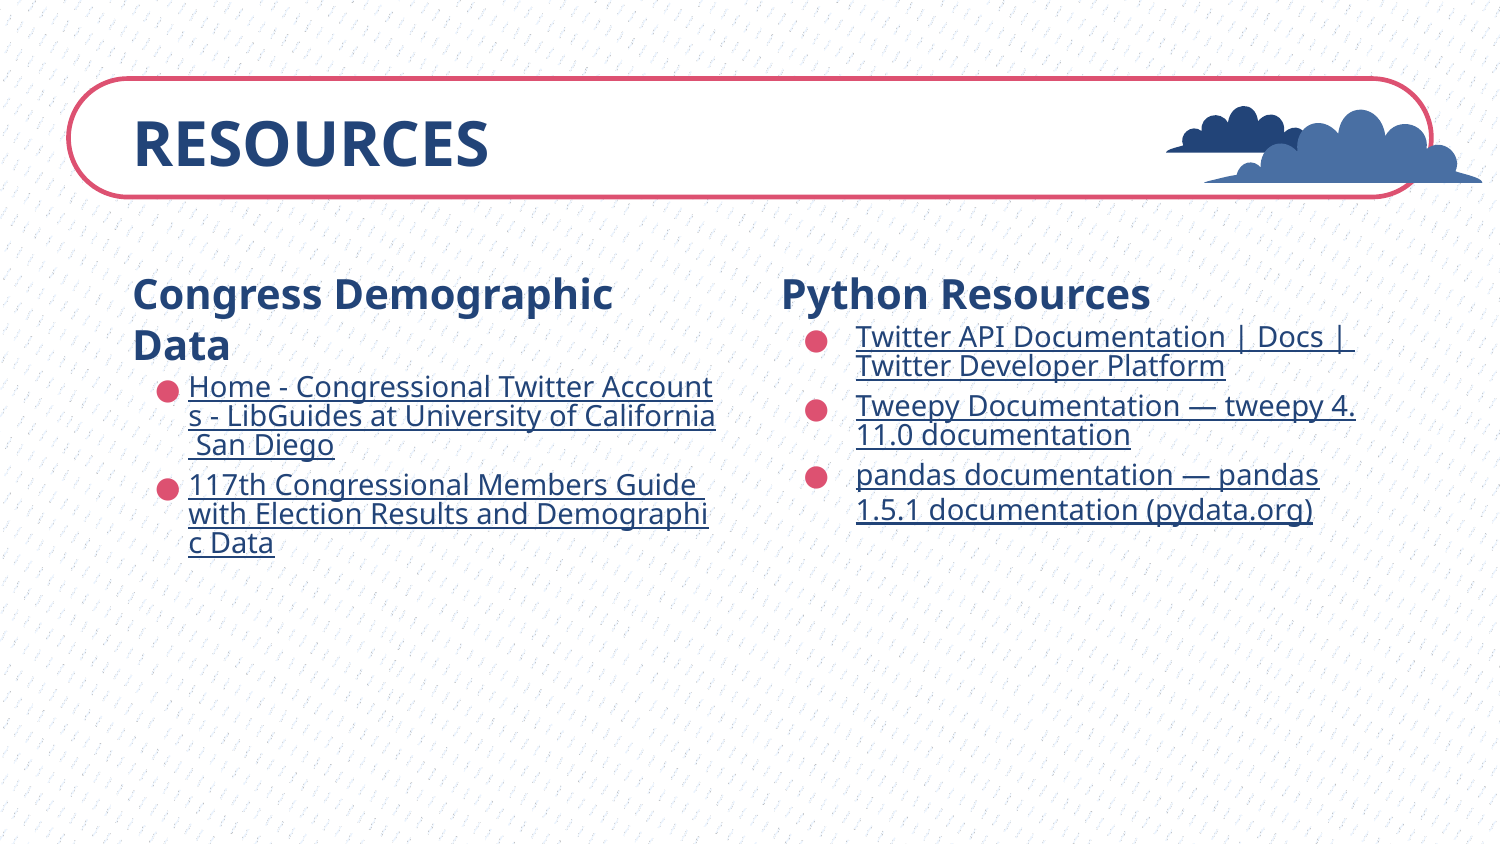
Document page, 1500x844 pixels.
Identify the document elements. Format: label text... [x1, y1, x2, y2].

title RESOURCES [117, 89, 1383, 183]
picture [0, 0, 1500, 844]
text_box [1165, 99, 1483, 184]
list Congress Demographic Data Home - Congressional Twitter Accounts - LibGuides at University of California San Diego 117th Congressional Members Guide with Election Results and Demographic Data [117, 253, 735, 699]
text_box [68, 78, 1416, 198]
list Python Resources Twitter API Documentation | Docs | Twitter Developer Platform Tweepy Documentation — tweepy 4.11.0 documentation pandas documentation — pandas 1.5.1 documentation (pydata.org) [765, 253, 1383, 699]
